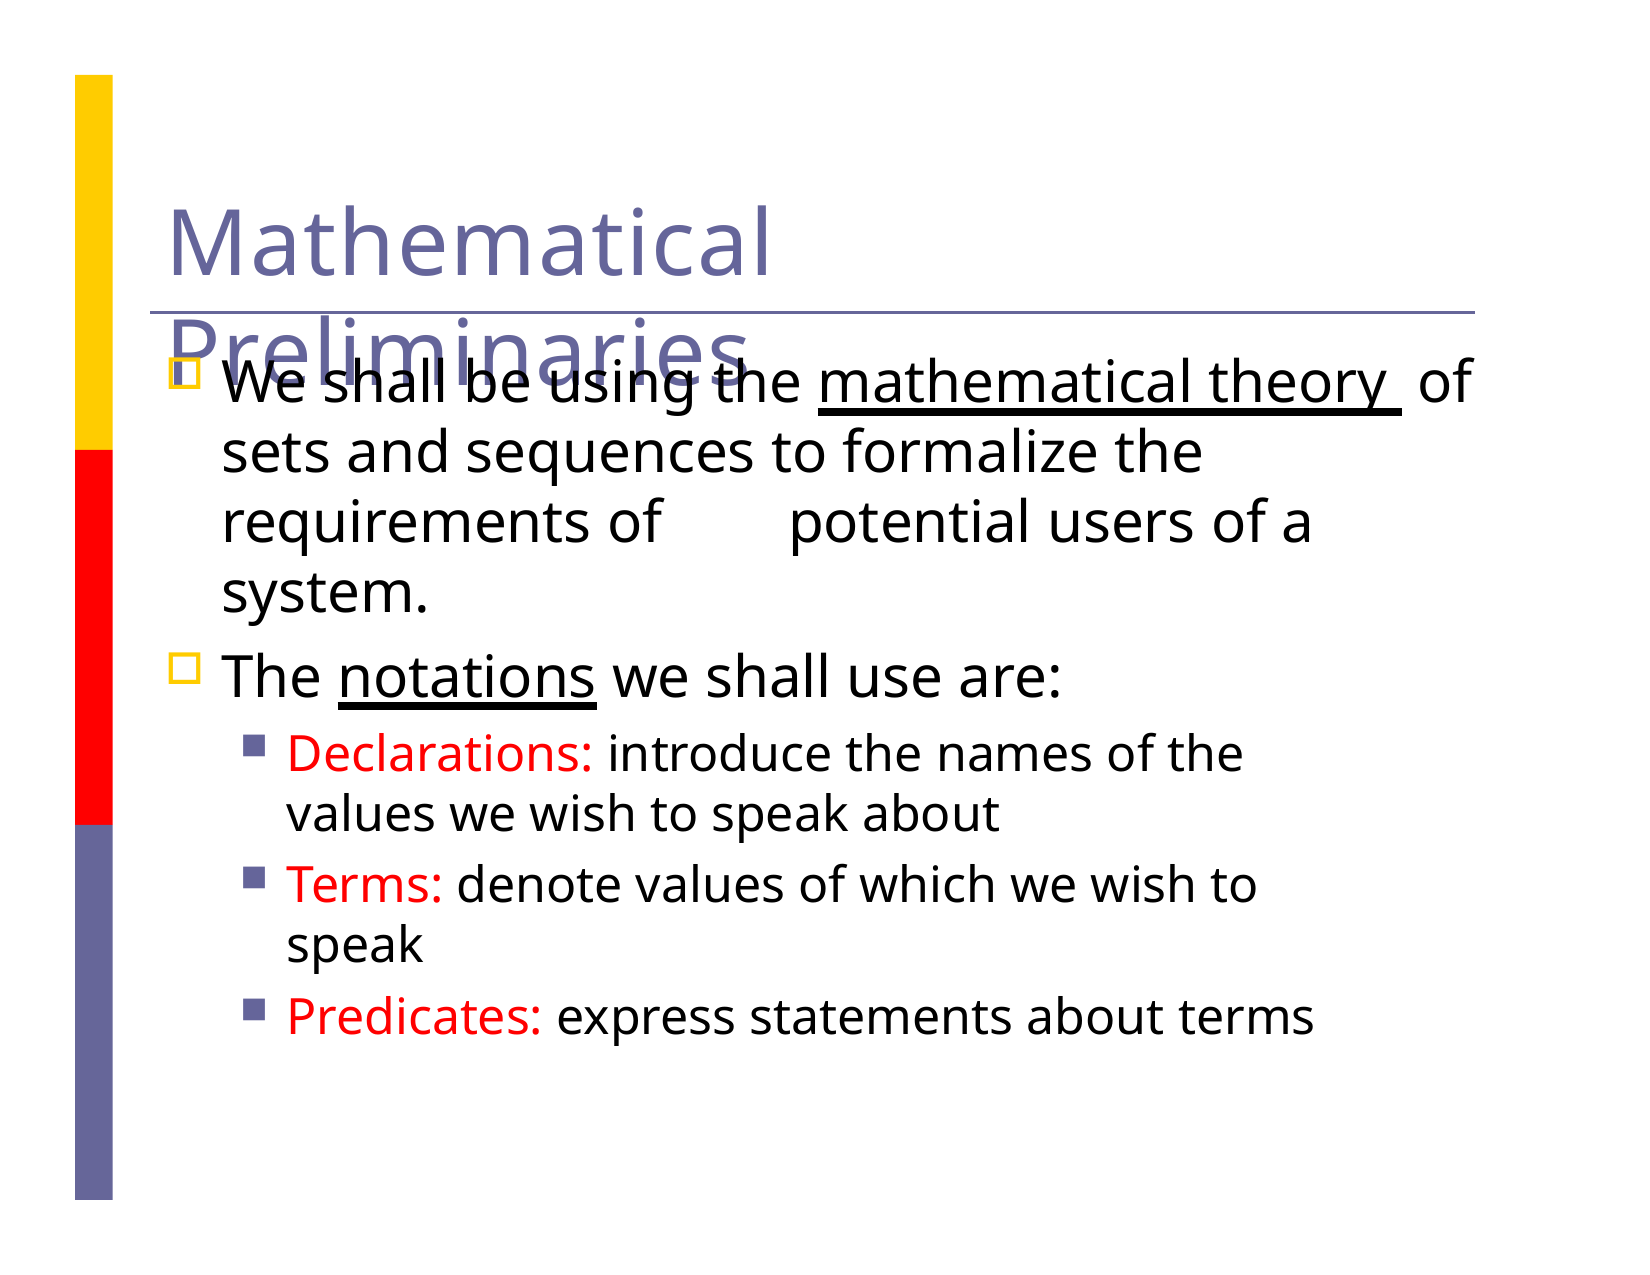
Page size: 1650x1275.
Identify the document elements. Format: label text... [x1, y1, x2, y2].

title Mathematical Preliminaries [163, 182, 1207, 342]
text_box We shall be using the mathematical theory of sets and sequences to formalize the requirements of potential users of a system. The notations we shall use are: Declarations: introduce the names of the values we wish to speak about Terms: denote values of which we wish to speak Predicates: express statements about terms [162, 342, 1485, 1045]
